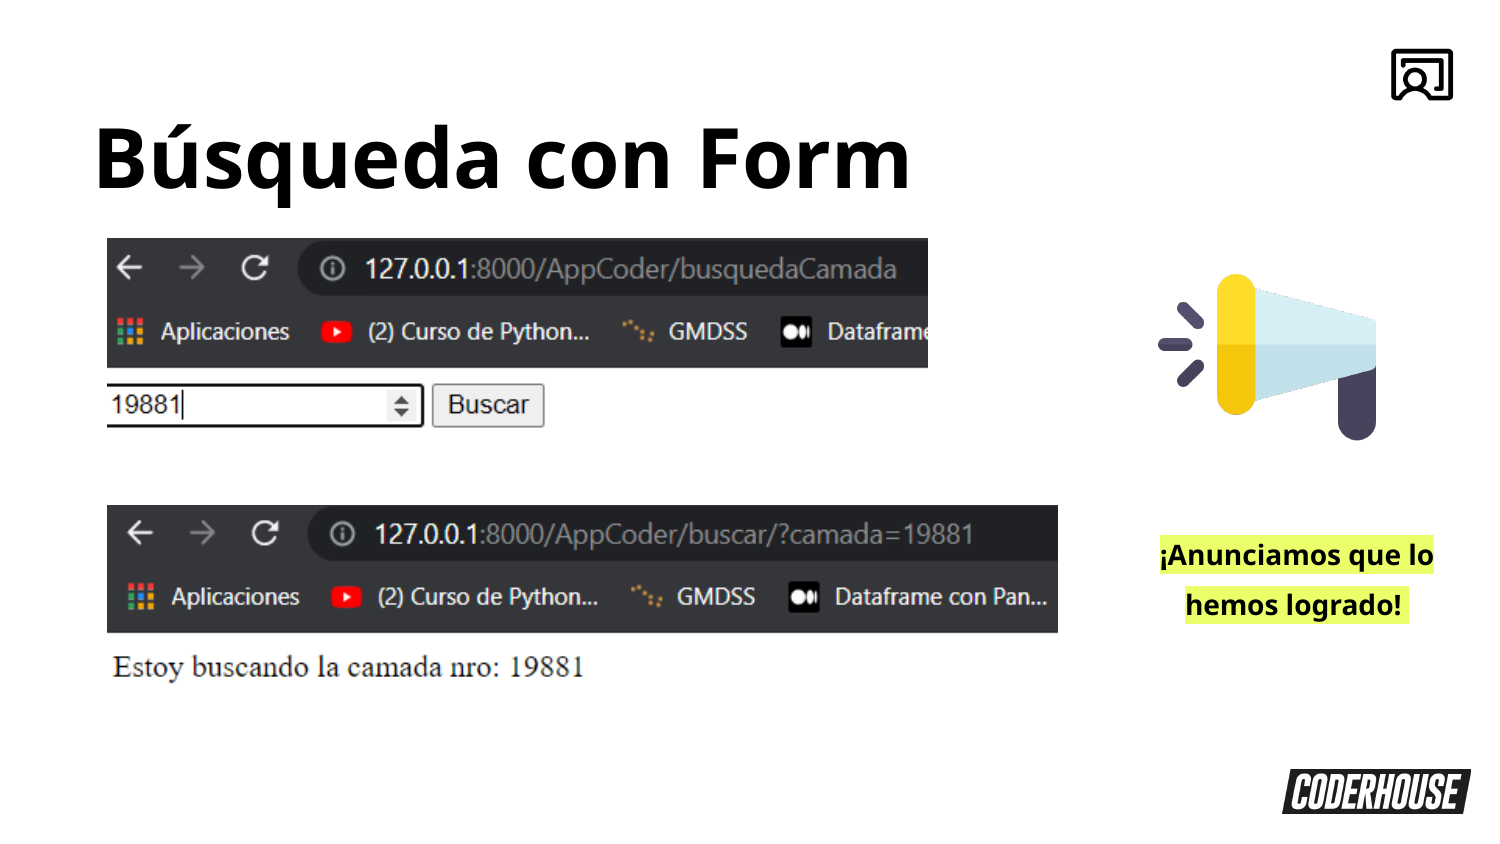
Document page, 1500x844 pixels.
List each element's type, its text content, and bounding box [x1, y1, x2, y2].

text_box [1361, 13, 1483, 136]
text_box ¡Anunciamos que lo hemos logrado! [1104, 505, 1490, 637]
picture [107, 238, 929, 456]
text_box Búsqueda con Form [77, 101, 1414, 222]
picture [107, 505, 1059, 752]
picture [1158, 247, 1377, 466]
picture [1281, 769, 1471, 814]
